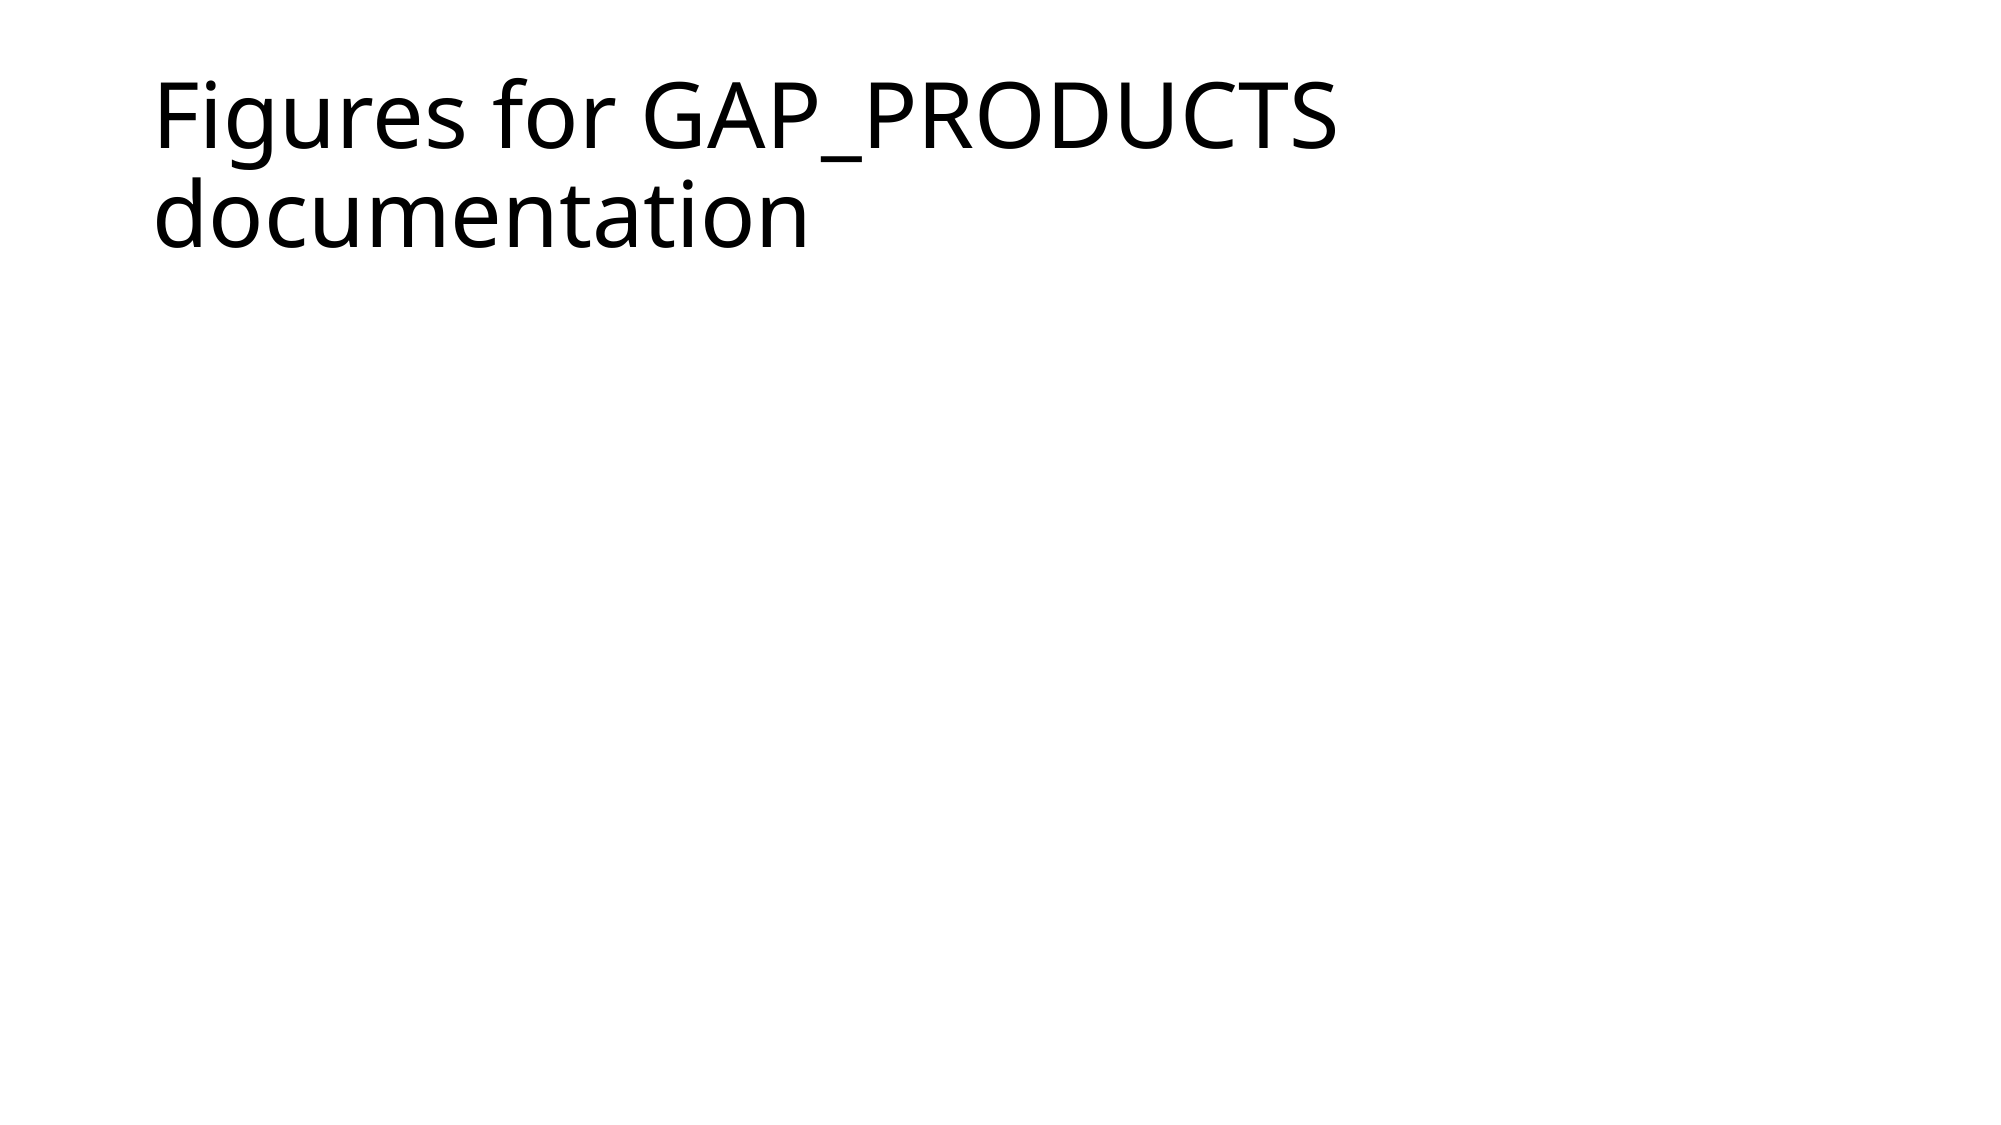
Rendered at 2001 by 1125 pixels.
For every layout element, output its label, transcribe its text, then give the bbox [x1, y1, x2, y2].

title Figures for GAP_PRODUCTS documentation [137, 59, 1863, 278]
